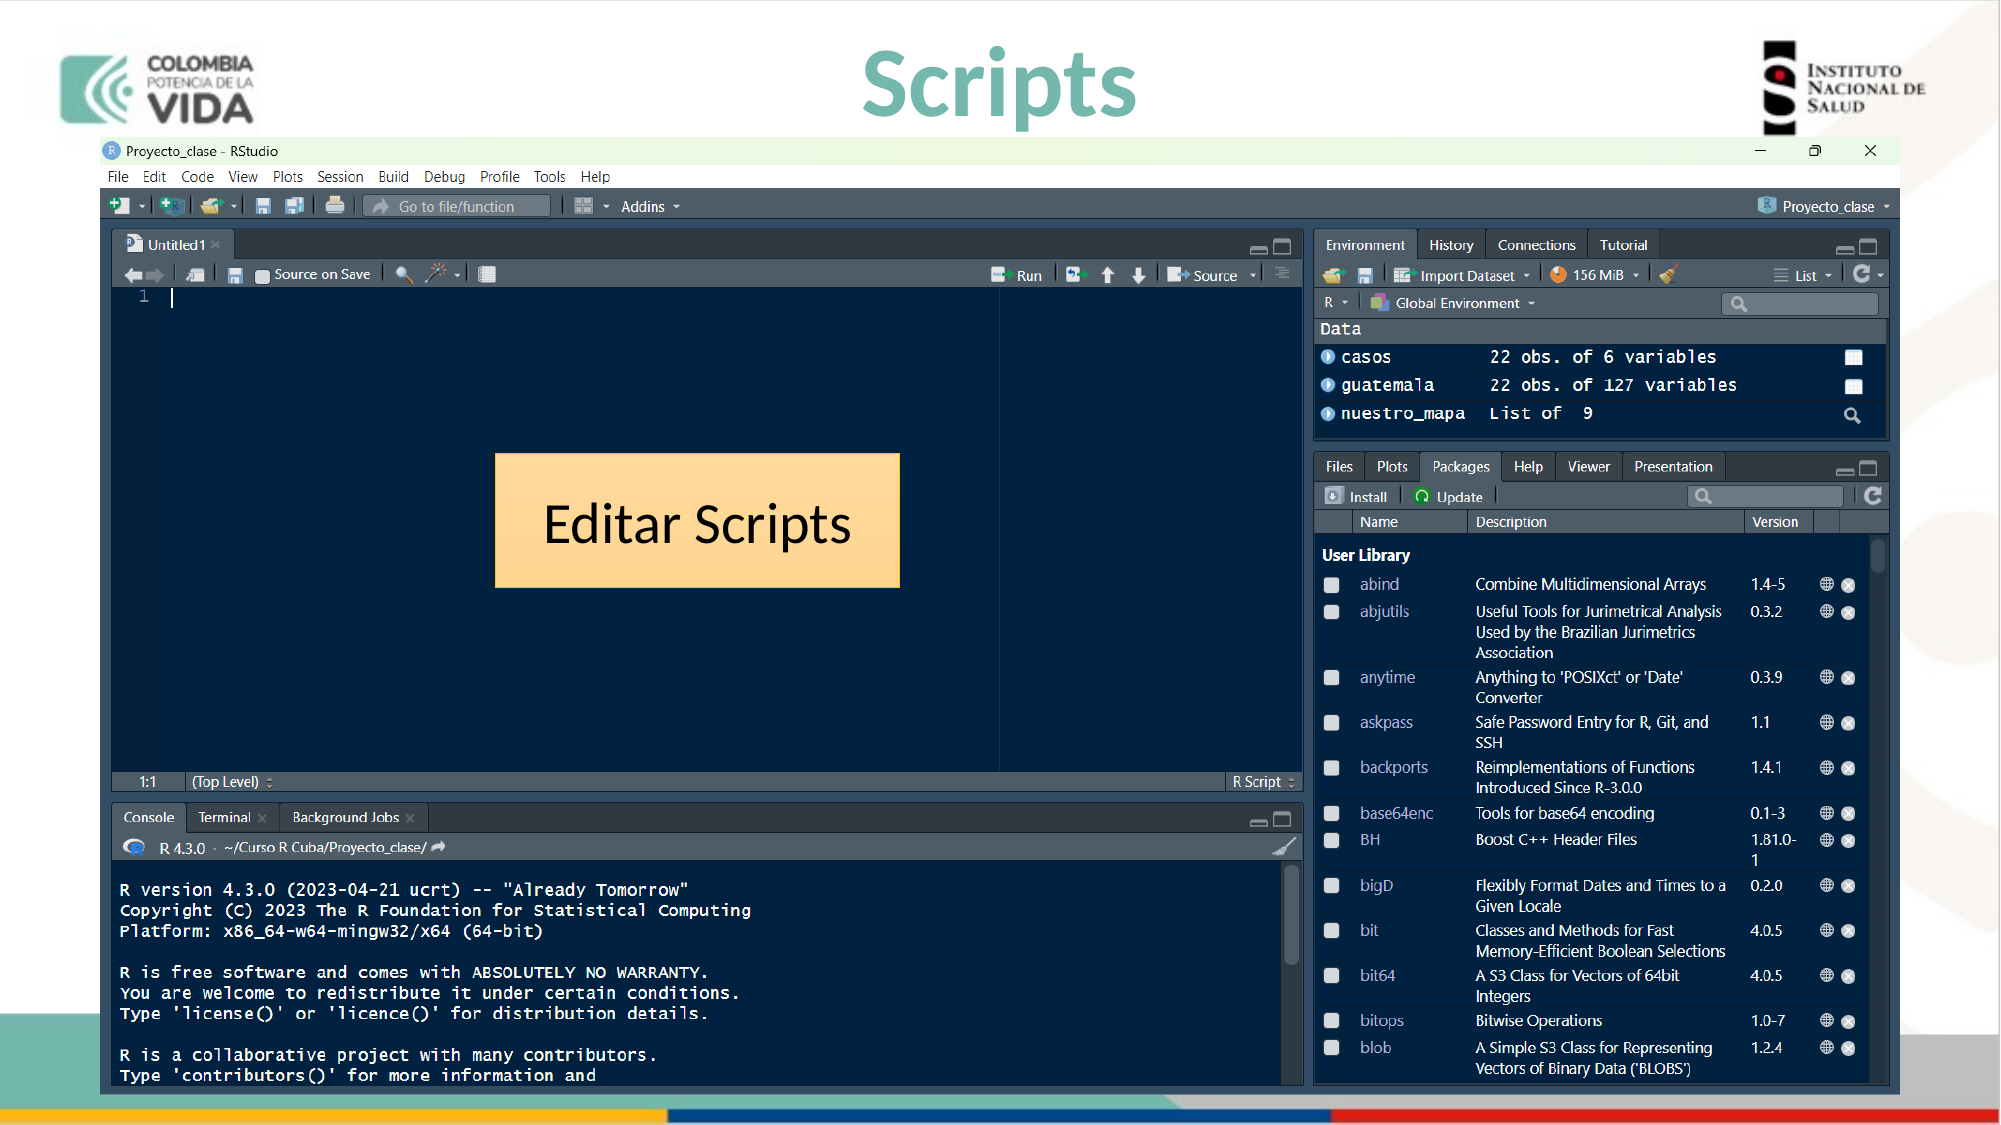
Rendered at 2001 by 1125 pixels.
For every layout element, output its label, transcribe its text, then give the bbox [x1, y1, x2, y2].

title Scripts [137, 0, 1863, 137]
picture [0, 0, 2001, 1125]
